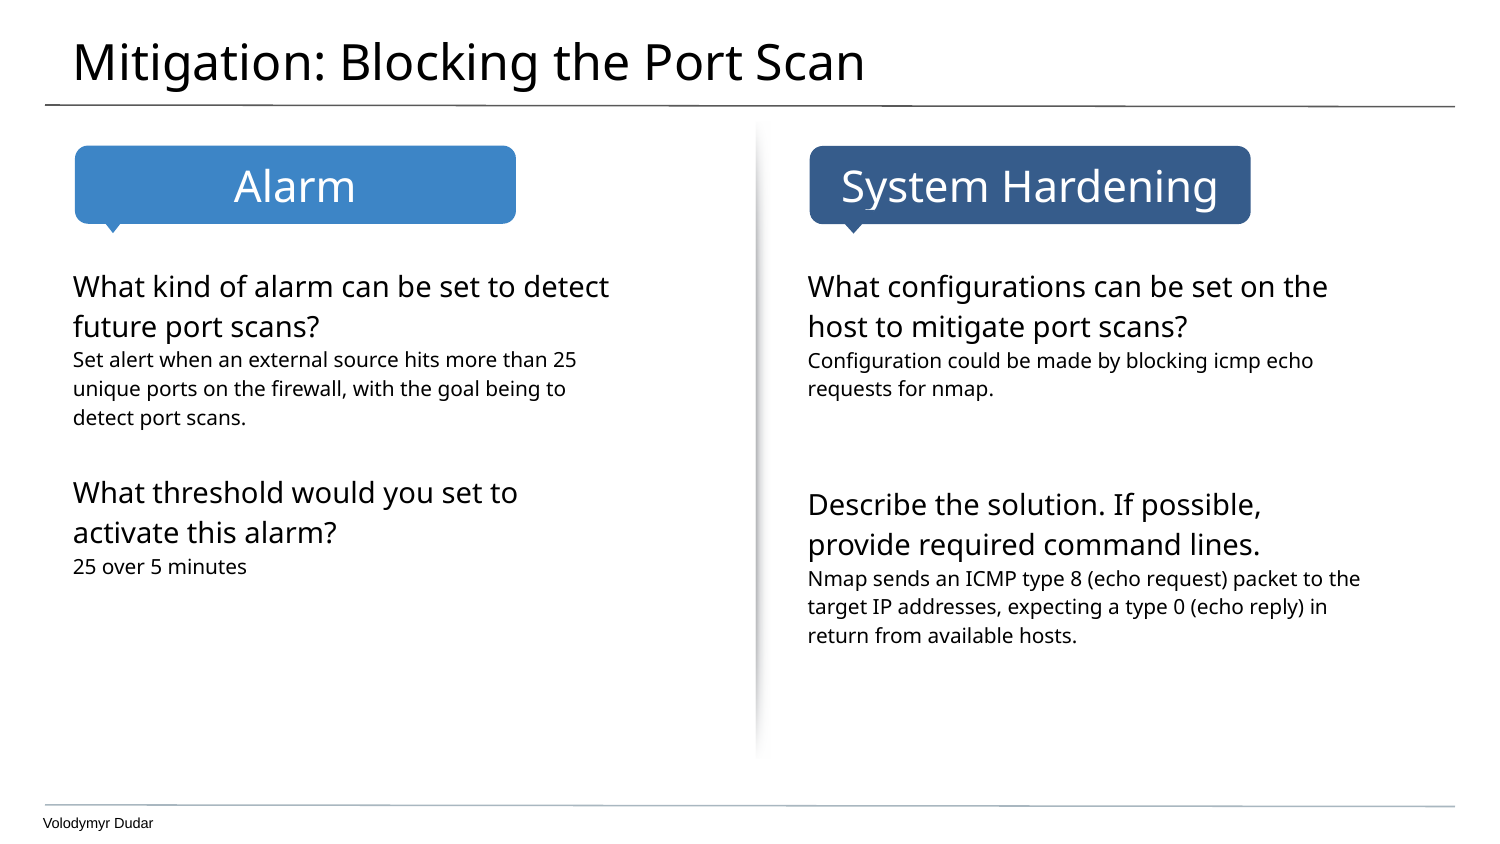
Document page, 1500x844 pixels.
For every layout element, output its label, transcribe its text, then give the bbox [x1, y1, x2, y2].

title Mitigation: Blocking the Port Scan [0, 0, 1500, 88]
subtitle Volodymyr Dudar [0, 806, 1306, 844]
picture [703, 107, 839, 782]
subtitle What configurations can be set on the host to mitigate port scans? Configuration could be made by blocking icmp echo requests for nmap. Describe the solution. If possible, provide required command lines. Nmap sends an ICMP type 8 (echo request) packet to the target IP addresses, expecting a type 0 (echo reply) in return from available hosts. [732, 263, 1438, 805]
subtitle What kind of alarm can be set to detect future port scans? Set alert when an external source hits more than 25 unique ports on the firewall, with the goal being to detect port scans. What threshold would you set to activate this alarm? 25 over 5 minutes [0, 262, 704, 764]
